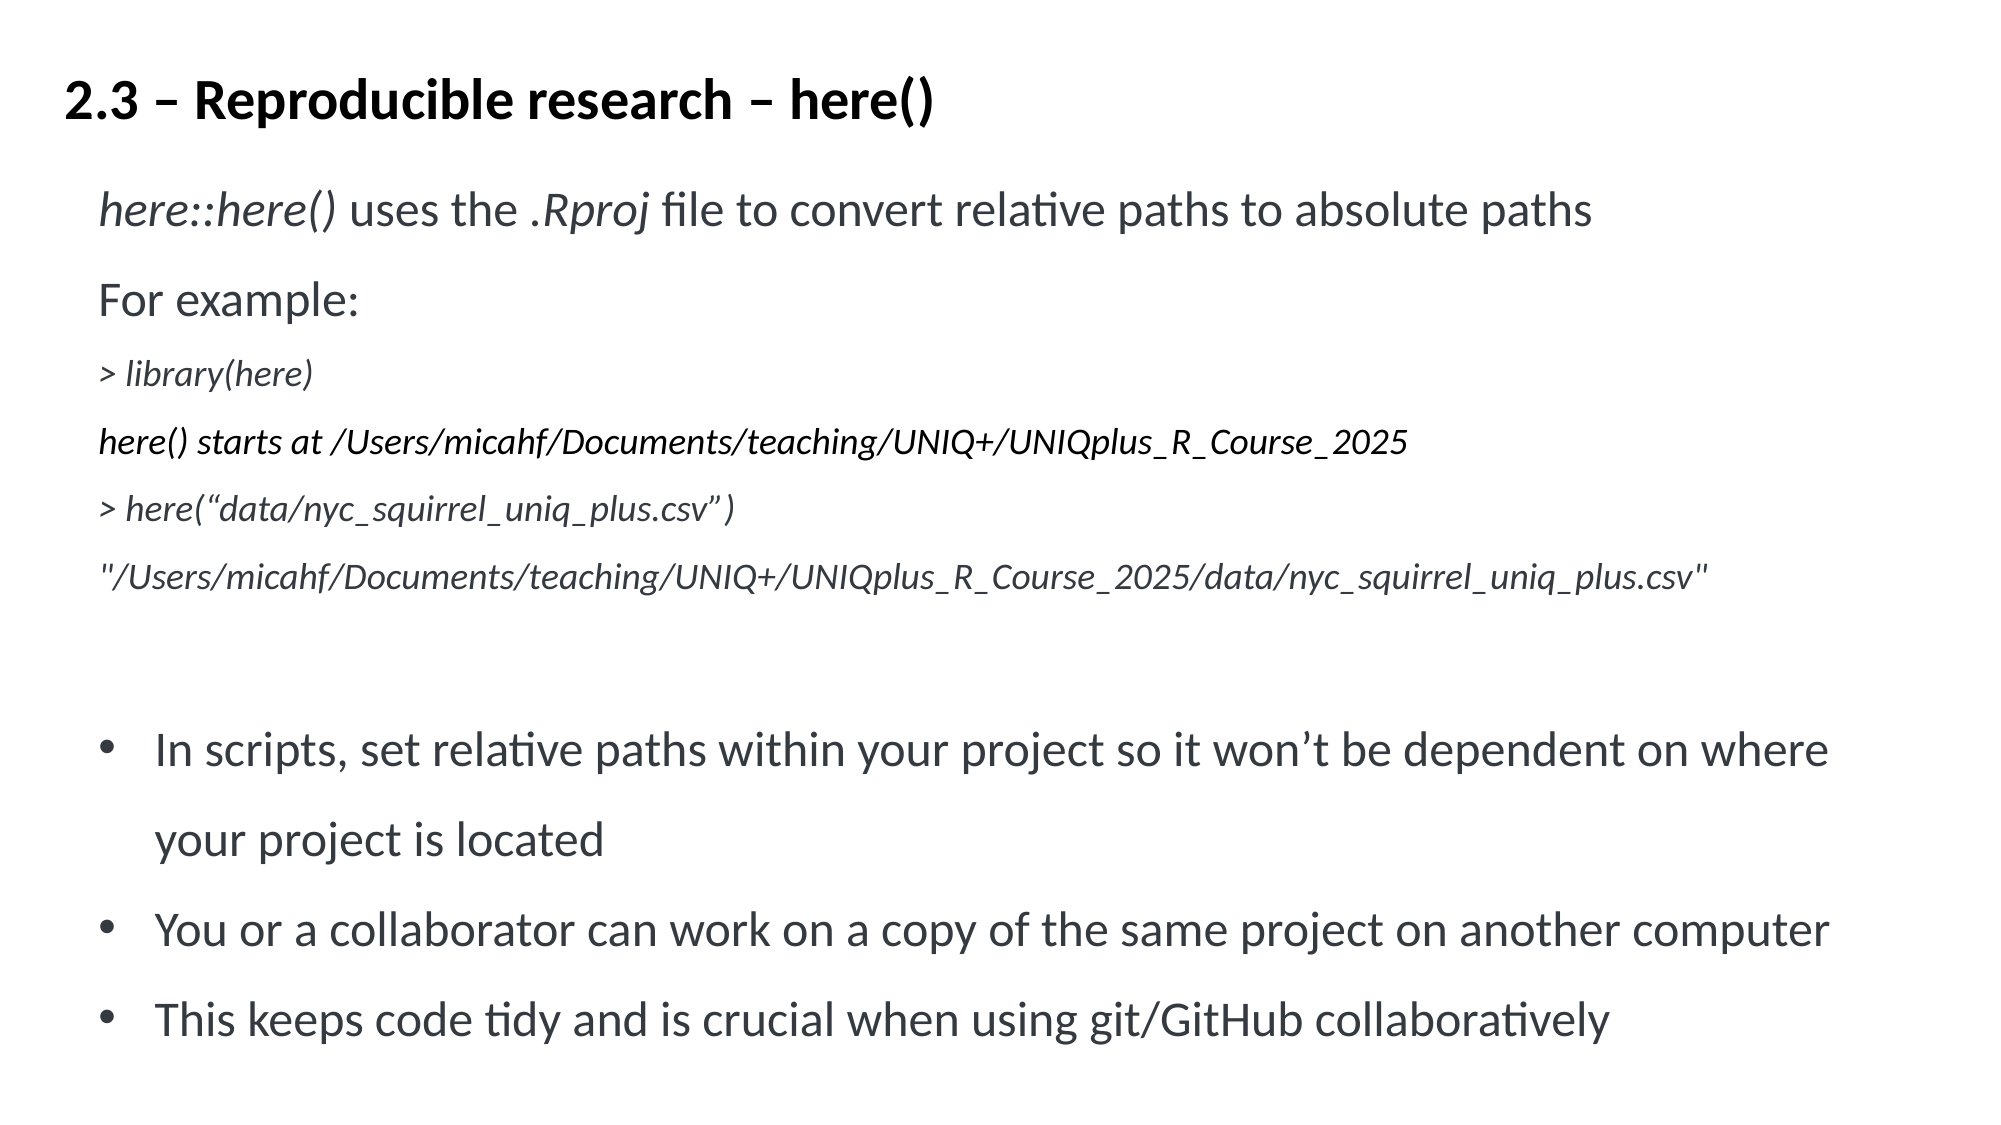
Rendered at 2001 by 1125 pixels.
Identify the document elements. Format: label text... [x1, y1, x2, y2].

text_box 2.3 – Reproducible research – here() [50, 53, 1639, 139]
text_box here::here() uses the .Rproj file to convert relative paths to absolute paths For example: > library(here) here() starts at /Users/micahf/Documents/teaching/UNIQ+/UNIQplus_R_Course_2025 > here(“data/nyc_squirrel_uniq_plus.csv”) "/Users/micahf/Documents/teaching/UNIQ+/UNIQplus_R_Course_2025/data/nyc_squirrel_uniq_plus.csv" In scripts, set relative paths within your project so it won’t be dependent on where your project is located You or a collaborator can work on a copy of the same project on another computer This keeps code tidy and is crucial when using git/GitHub collaboratively [83, 139, 1917, 1055]
